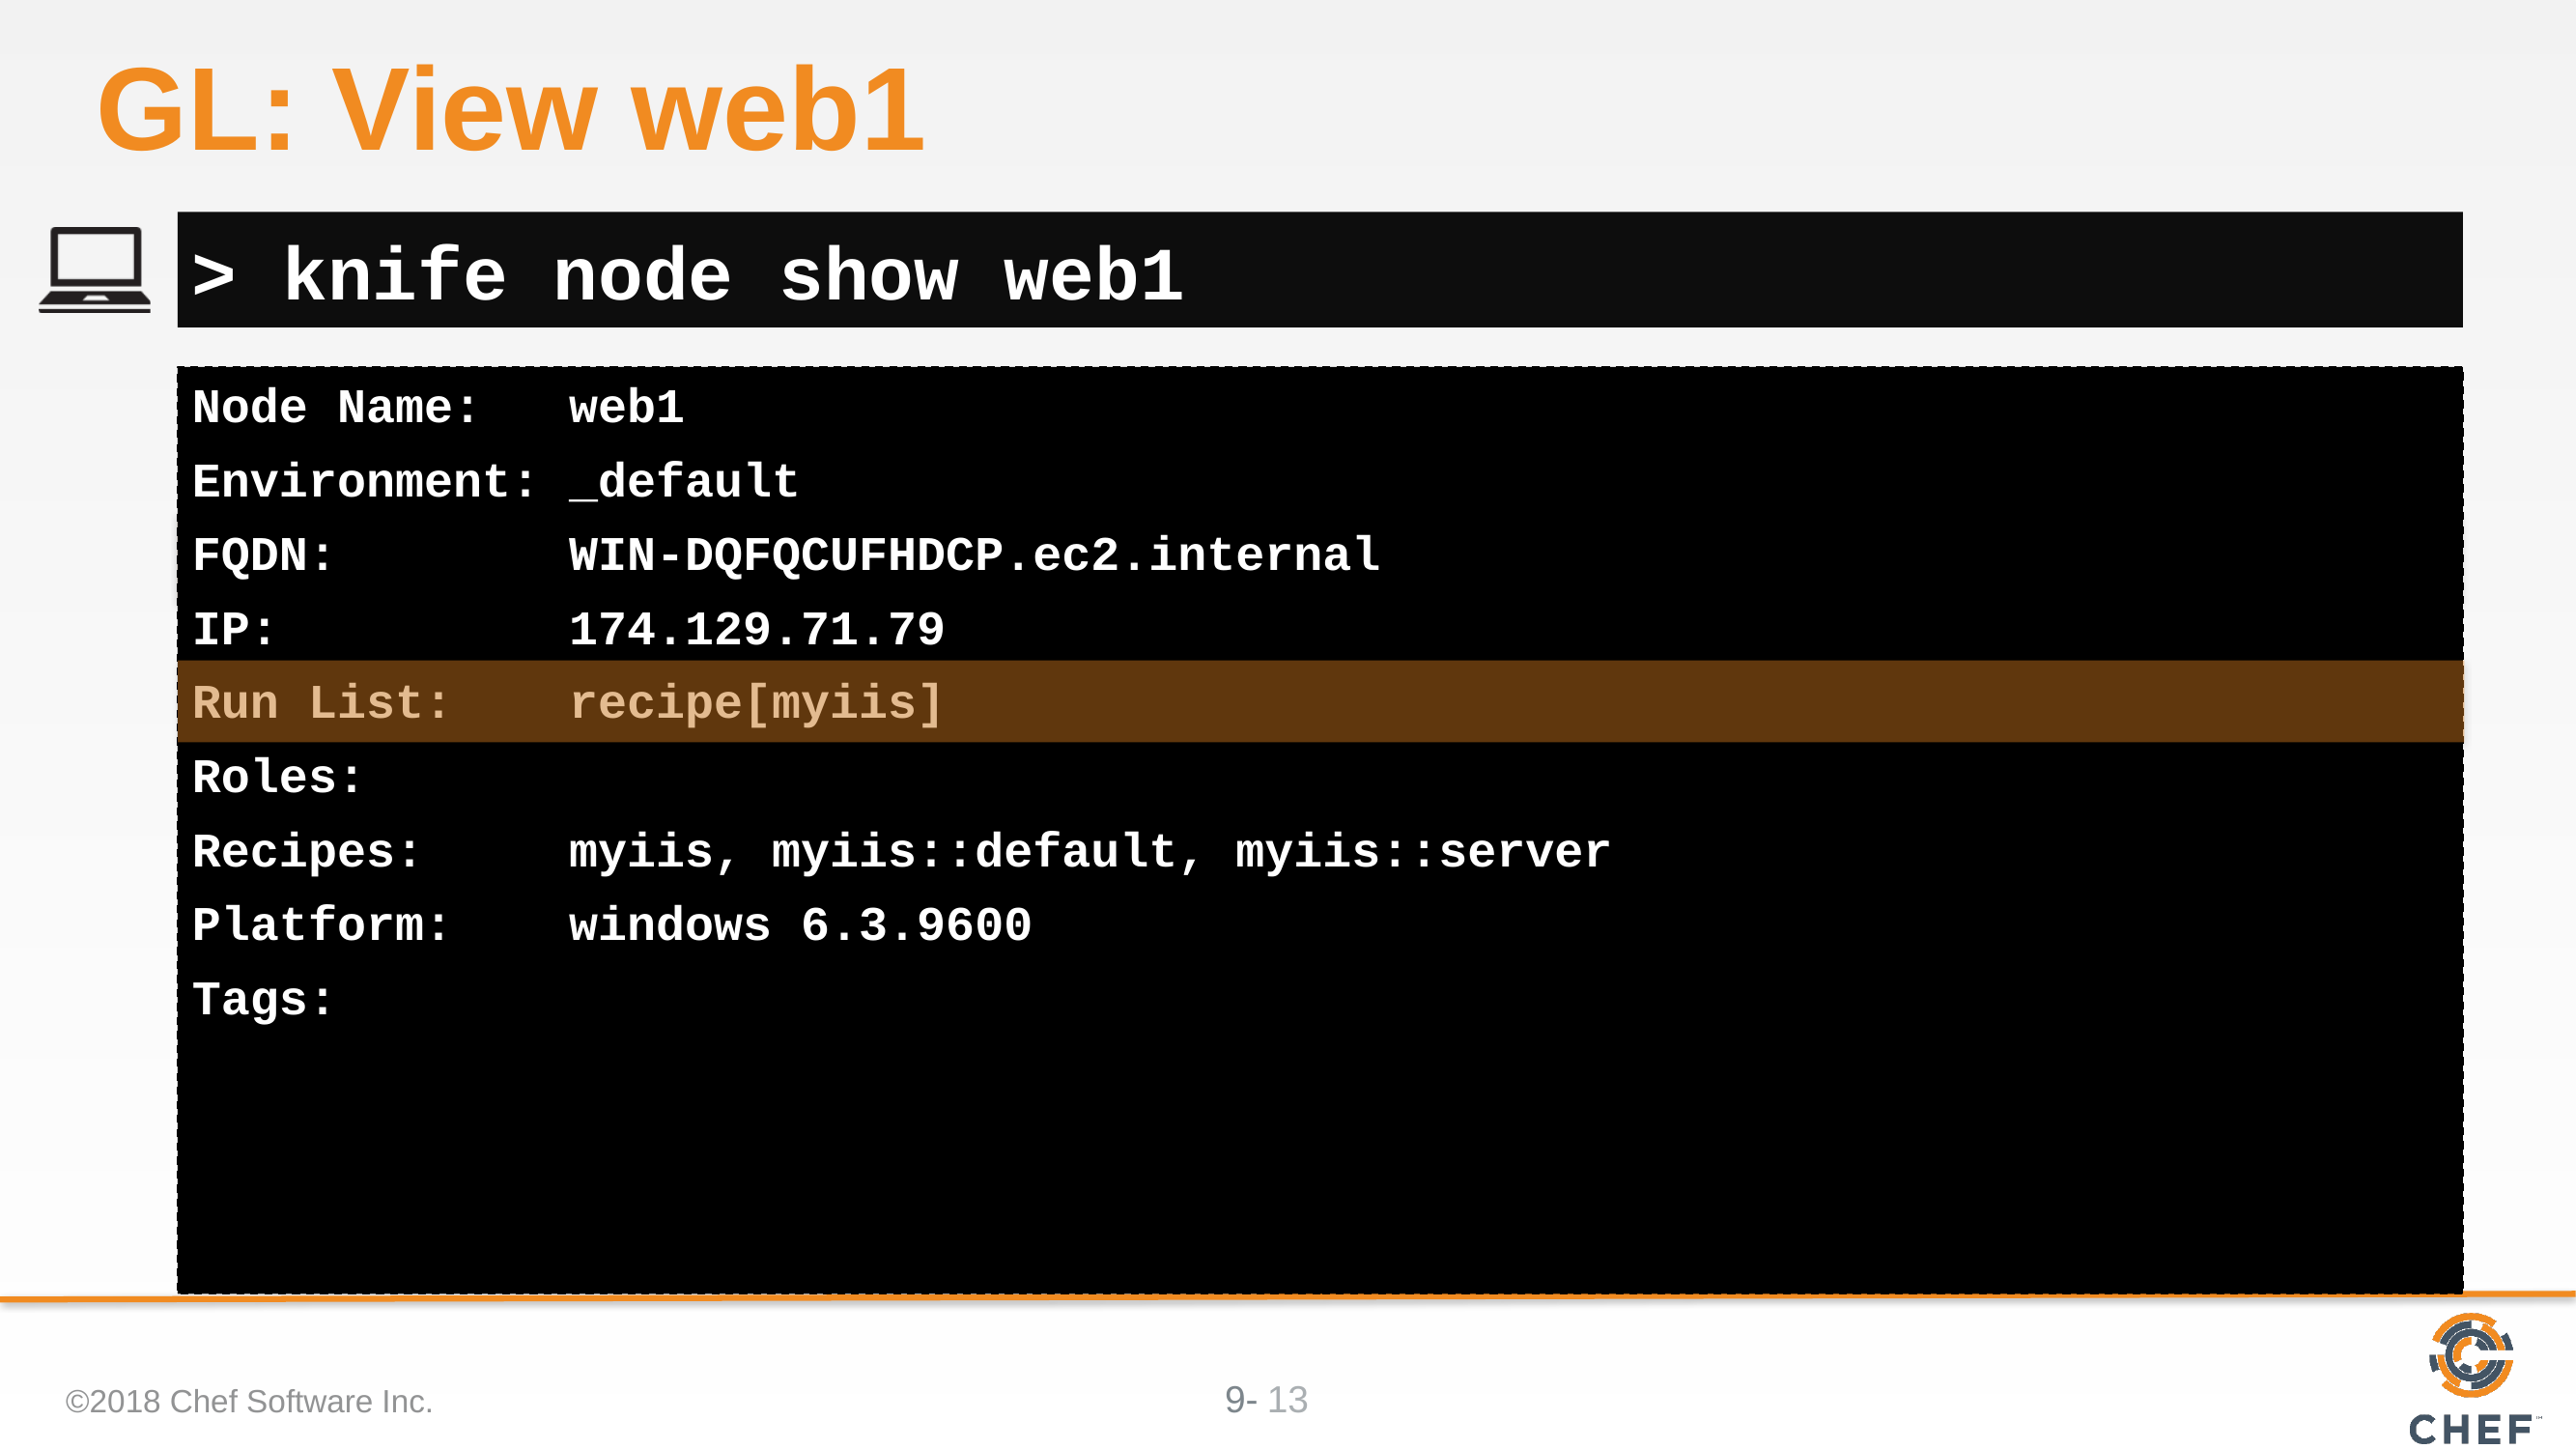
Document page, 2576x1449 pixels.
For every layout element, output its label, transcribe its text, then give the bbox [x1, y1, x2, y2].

list > knife node show web1 [177, 212, 2463, 327]
picture [2399, 1297, 2550, 1449]
text_box [177, 660, 2465, 743]
footer ©2018 Chef Software Inc. [51, 1359, 952, 1440]
title GL: View web1 [96, 48, 2463, 180]
list Node Name: web1 Environment: _default FQDN: WIN-DQFQCUFHDCP.ec2.internal IP: 174.129.71.79 Run List: recipe[myiis] Roles: Recipes: myiis, myiis::default, myiis::server Platform: windows 6.3.9600 Tags: [177, 752, 2464, 1294]
slide_number 13 [998, 1359, 1578, 1437]
list Node Name: web1 Environment: _default FQDN: WIN-DQFQCUFHDCP.ec2.internal IP: 174.129.71.79 Run List: recipe[myiis] Roles: Recipes: myiis, myiis::default, myiis::server Platform: windows 6.3.9600 Tags: [177, 366, 2464, 660]
